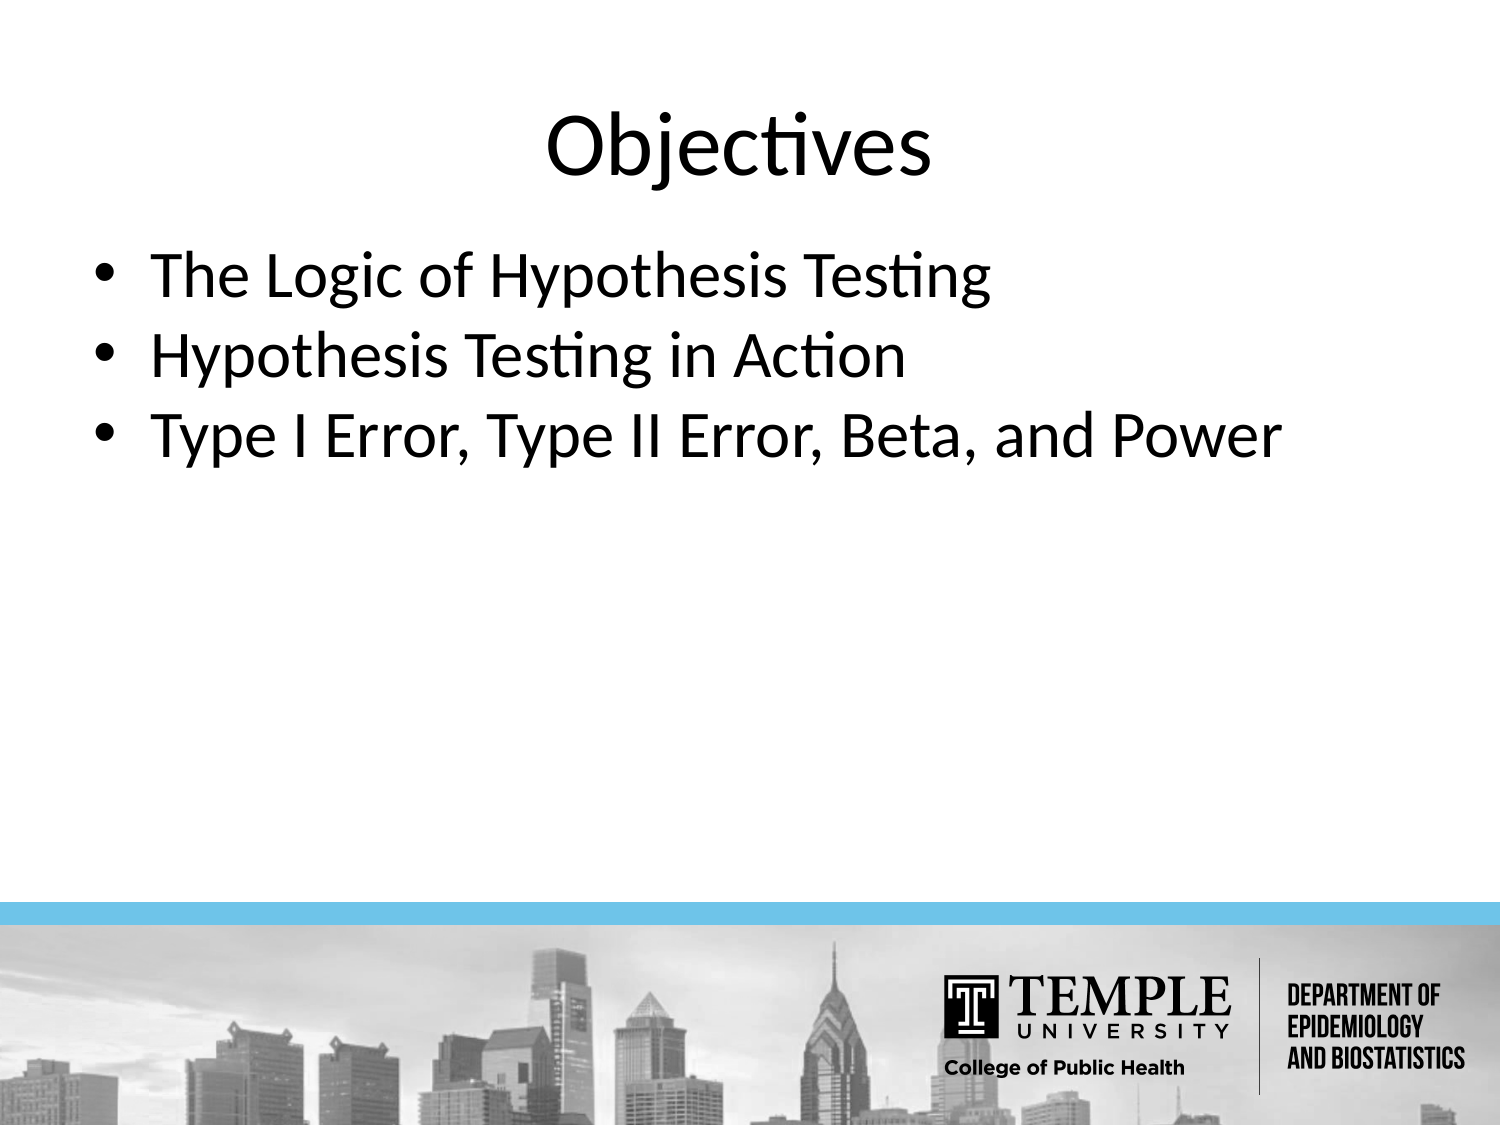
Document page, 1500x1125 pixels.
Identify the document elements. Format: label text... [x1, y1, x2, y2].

picture [0, 902, 1500, 1125]
title Objectives [75, 45, 1425, 223]
list The Logic of Hypothesis Testing Hypothesis Testing in Action Type I Error, Type II Error, Beta, and Power [75, 223, 1425, 880]
